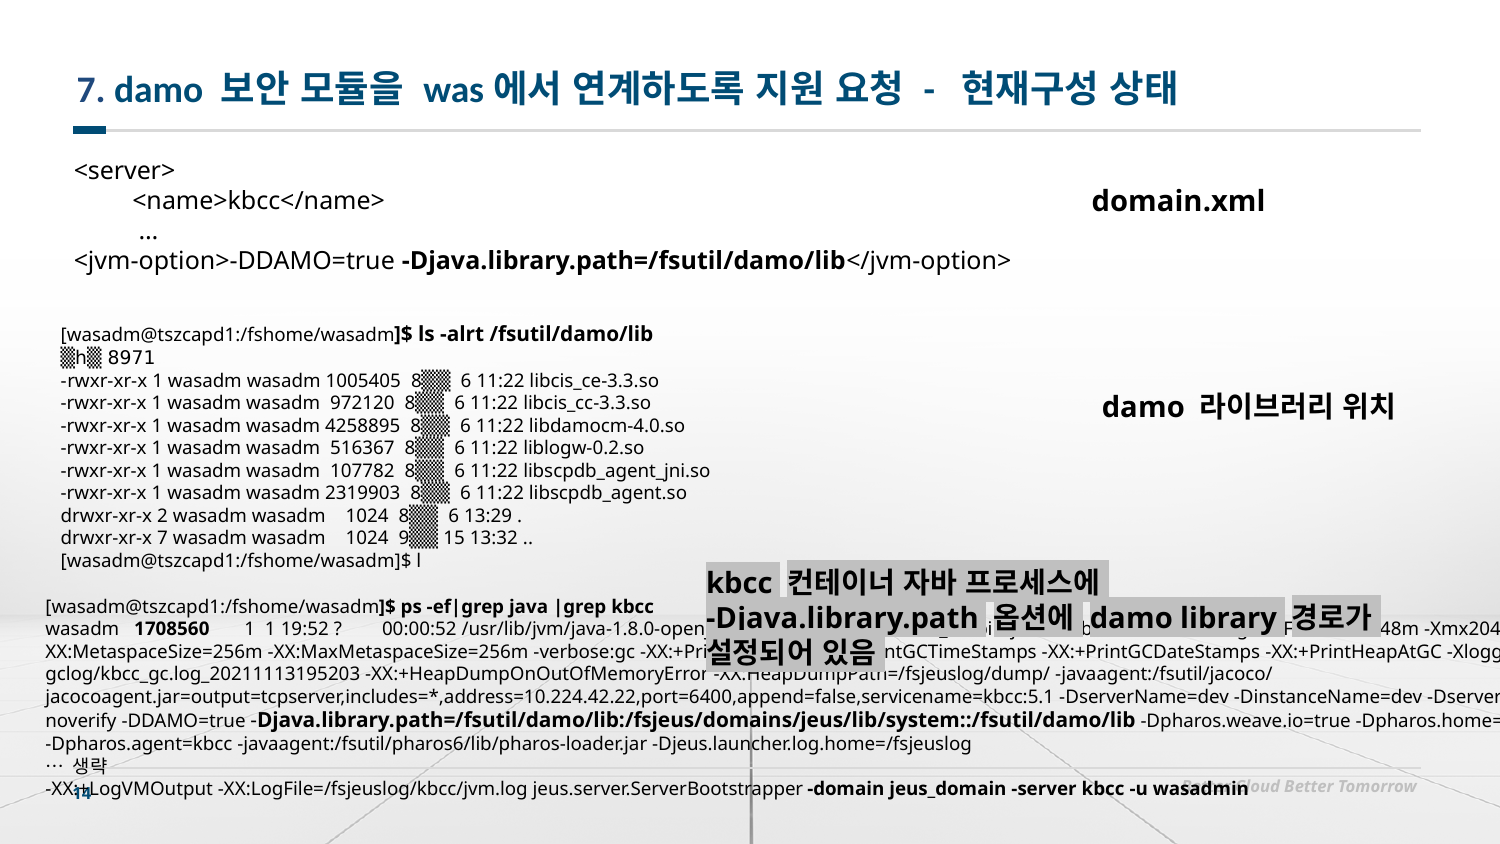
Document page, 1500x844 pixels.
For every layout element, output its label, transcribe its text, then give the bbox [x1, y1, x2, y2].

text_box domain.xml [1076, 175, 1289, 225]
text_box [wasadm@tszcapd1:/fshome/wasadm]$ ps -ef|grep java |grep kbcc wasadm 1708560 1 1 19:52 ? 00:00:52 /usr/lib/jvm/java-1.8.0-openjdk-1.8.0.282.b08-4.el8.x86_64/bin/java -Dkbcc -Dfile.encoding=UTF-8 -Xms2048m -Xmx2048m -XX:MetaspaceSize=256m -XX:MaxMetaspaceSize=256m -verbose:gc -XX:+PrintGCDetails -XX:+PrintGCTimeStamps -XX:+PrintGCDateStamps -XX:+PrintHeapAtGC -Xloggc:/fsjeuslog/gclog/kbcc_gc.log_20211113195203 -XX:+HeapDumpOnOutOfMemoryError -XX:HeapDumpPath=/fsjeuslog/dump/ -javaagent:/fsutil/jacoco/jacocoagent.jar=output=tcpserver,includes=*,address=10.224.42.22,port=6400,append=false,servicename=kbcc:5.1 -DserverName=dev -DinstanceName=dev -Dserver.mode=dev -noverify -DDAMO=true -Djava.library.path=/fsutil/damo/lib:/fsjeus/domains/jeus/lib/system::/fsutil/damo/lib -Dpharos.weave.io=true -Dpharos.home=/fsutil/pharos6 -Dpharos.agent=kbcc -javaagent:/fsutil/pharos6/lib/pharos-loader.jar -Djeus.launcher.log.home=/fsjeuslog … 생략 -XX:+LogVMOutput -XX:LogFile=/fsjeuslog/kbcc/jvm.log jeus.server.ServerBootstrapper -domain jeus_domain -server kbcc -u wasadmin [30, 586, 1500, 807]
text_box damo 라이브러리 위치 [1087, 381, 1420, 431]
picture [0, 0, 1500, 844]
title 7. damo 보안 모듈을 was에서 연계하도록 지원 요청 - 현재구성 상태 [61, 28, 1428, 147]
text_box kbcc 컨테이너 자바 프로세스에 -Djava.library.path 옵션에 damo library 경로가 설정되어 있음 [691, 557, 1396, 677]
text_box <server> <name>kbcc</name> … <jvm-option>-DDAMO=true -Djava.library.path=/fsutil/damo/lib</jvm-option> [59, 147, 1027, 312]
text_box [wasadm@tszcapd1:/fshome/wasadm]$ ls -alrt /fsutil/damo/lib ▒հ▒ 8971 -rwxr-xr-x 1 wasadm wasadm 1005405 8▒▒ 6 11:22 libcis_ce-3.3.so -rwxr-xr-x 1 wasadm wasadm 972120 8▒▒ 6 11:22 libcis_cc-3.3.so -rwxr-xr-x 1 wasadm wasadm 4258895 8▒▒ 6 11:22 libdamocm-4.0.so -rwxr-xr-x 1 wasadm wasadm 516367 8▒▒ 6 11:22 liblogw-0.2.so -rwxr-xr-x 1 wasadm wasadm 107782 8▒▒ 6 11:22 libscpdb_agent_jni.so -rwxr-xr-x 1 wasadm wasadm 2319903 8▒▒ 6 11:22 libscpdb_agent.so drwxr-xr-x 2 wasadm wasadm 1024 8▒▒ 6 13:29 . drwxr-xr-x 7 wasadm wasadm 1024 9▒▒ 15 13:32 .. [wasadm@tszcapd1:/fshome/wasadm]$ l [45, 313, 725, 601]
